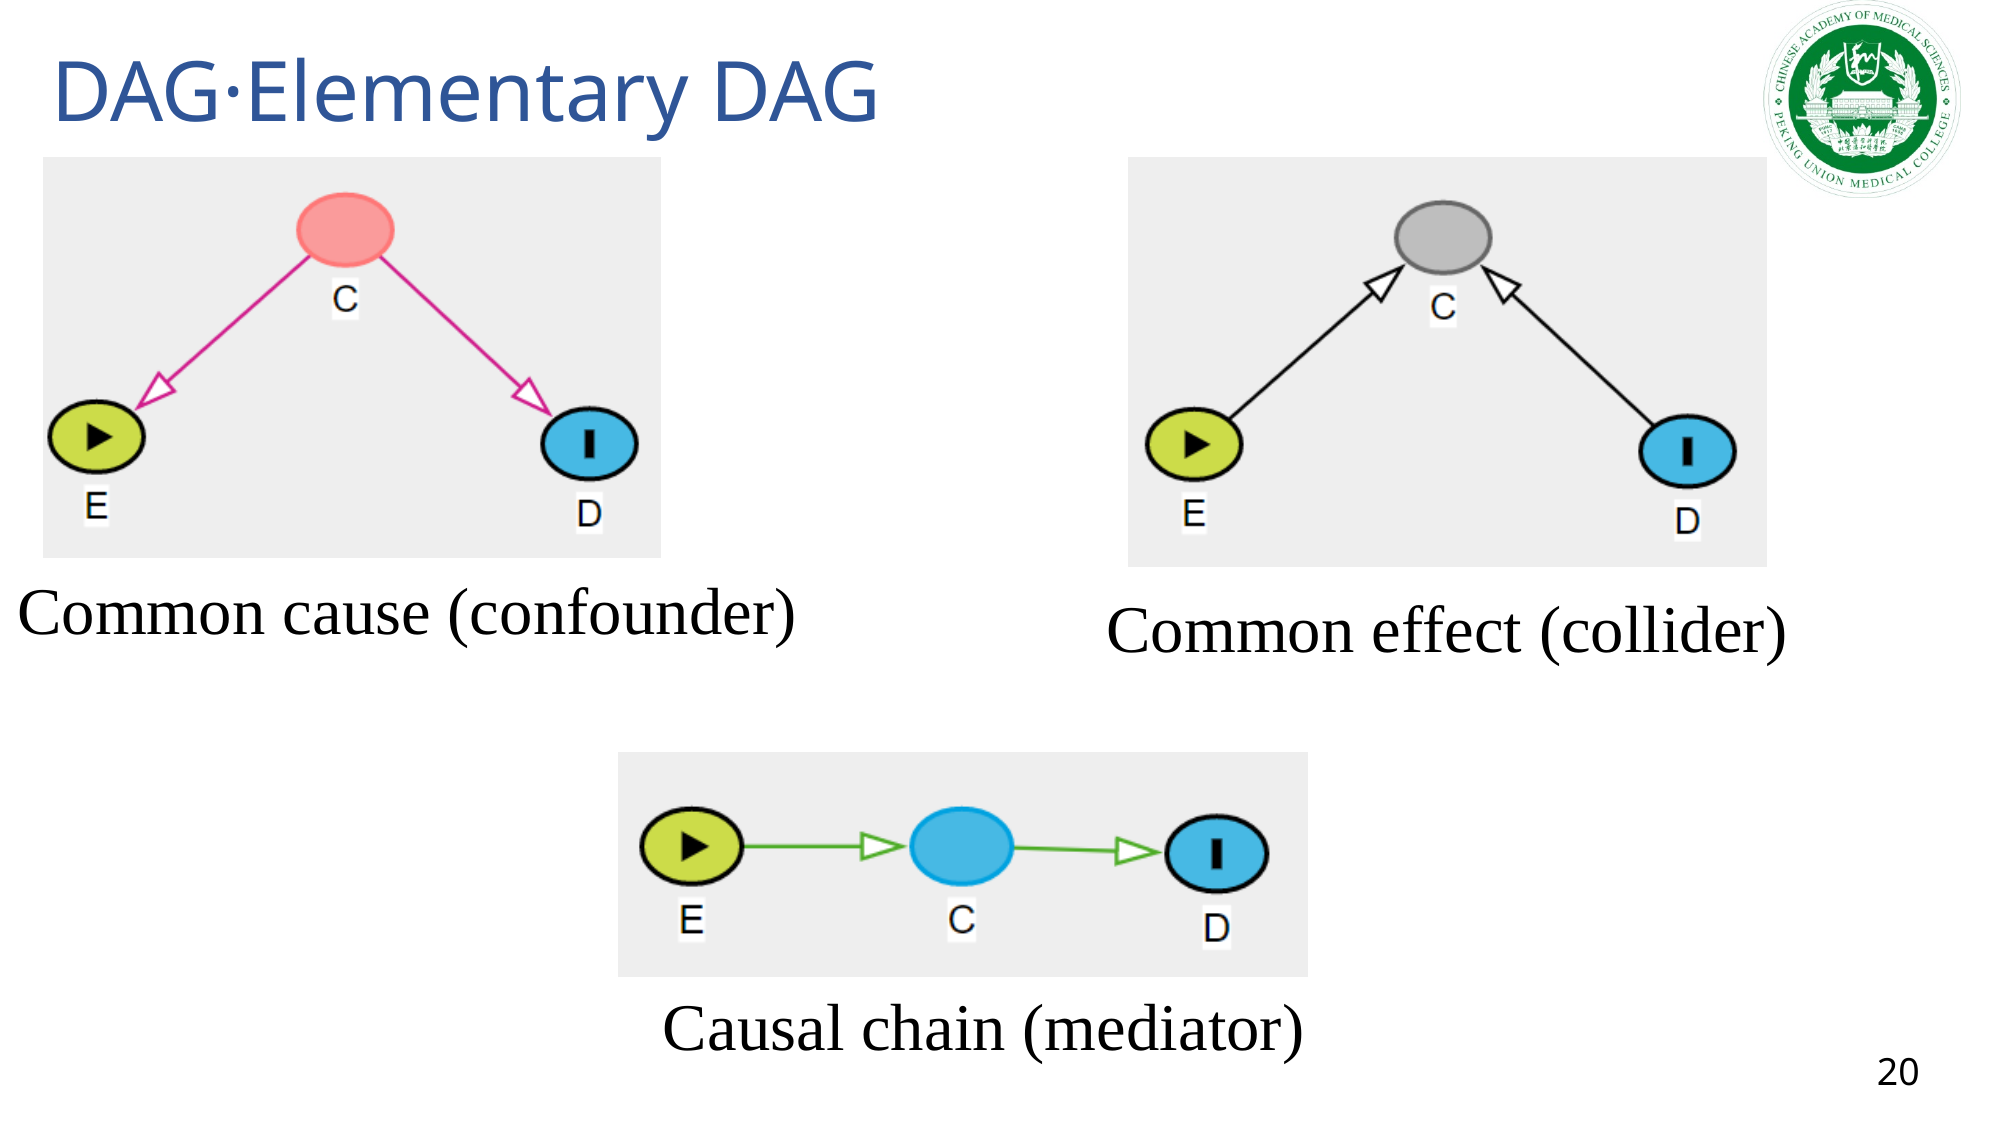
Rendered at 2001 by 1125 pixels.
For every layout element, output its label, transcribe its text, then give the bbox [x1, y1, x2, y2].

text_box Common effect (collider) [1091, 578, 1804, 674]
slide_number 20 [1862, 1040, 1955, 1101]
picture [1128, 0, 1961, 567]
text_box Causal chain (mediator) [648, 976, 1321, 1072]
text_box Common cause (confounder) [2, 560, 814, 656]
title DAG·Elementary DAG [36, 41, 1490, 152]
picture [43, 157, 661, 558]
picture [618, 752, 1308, 977]
